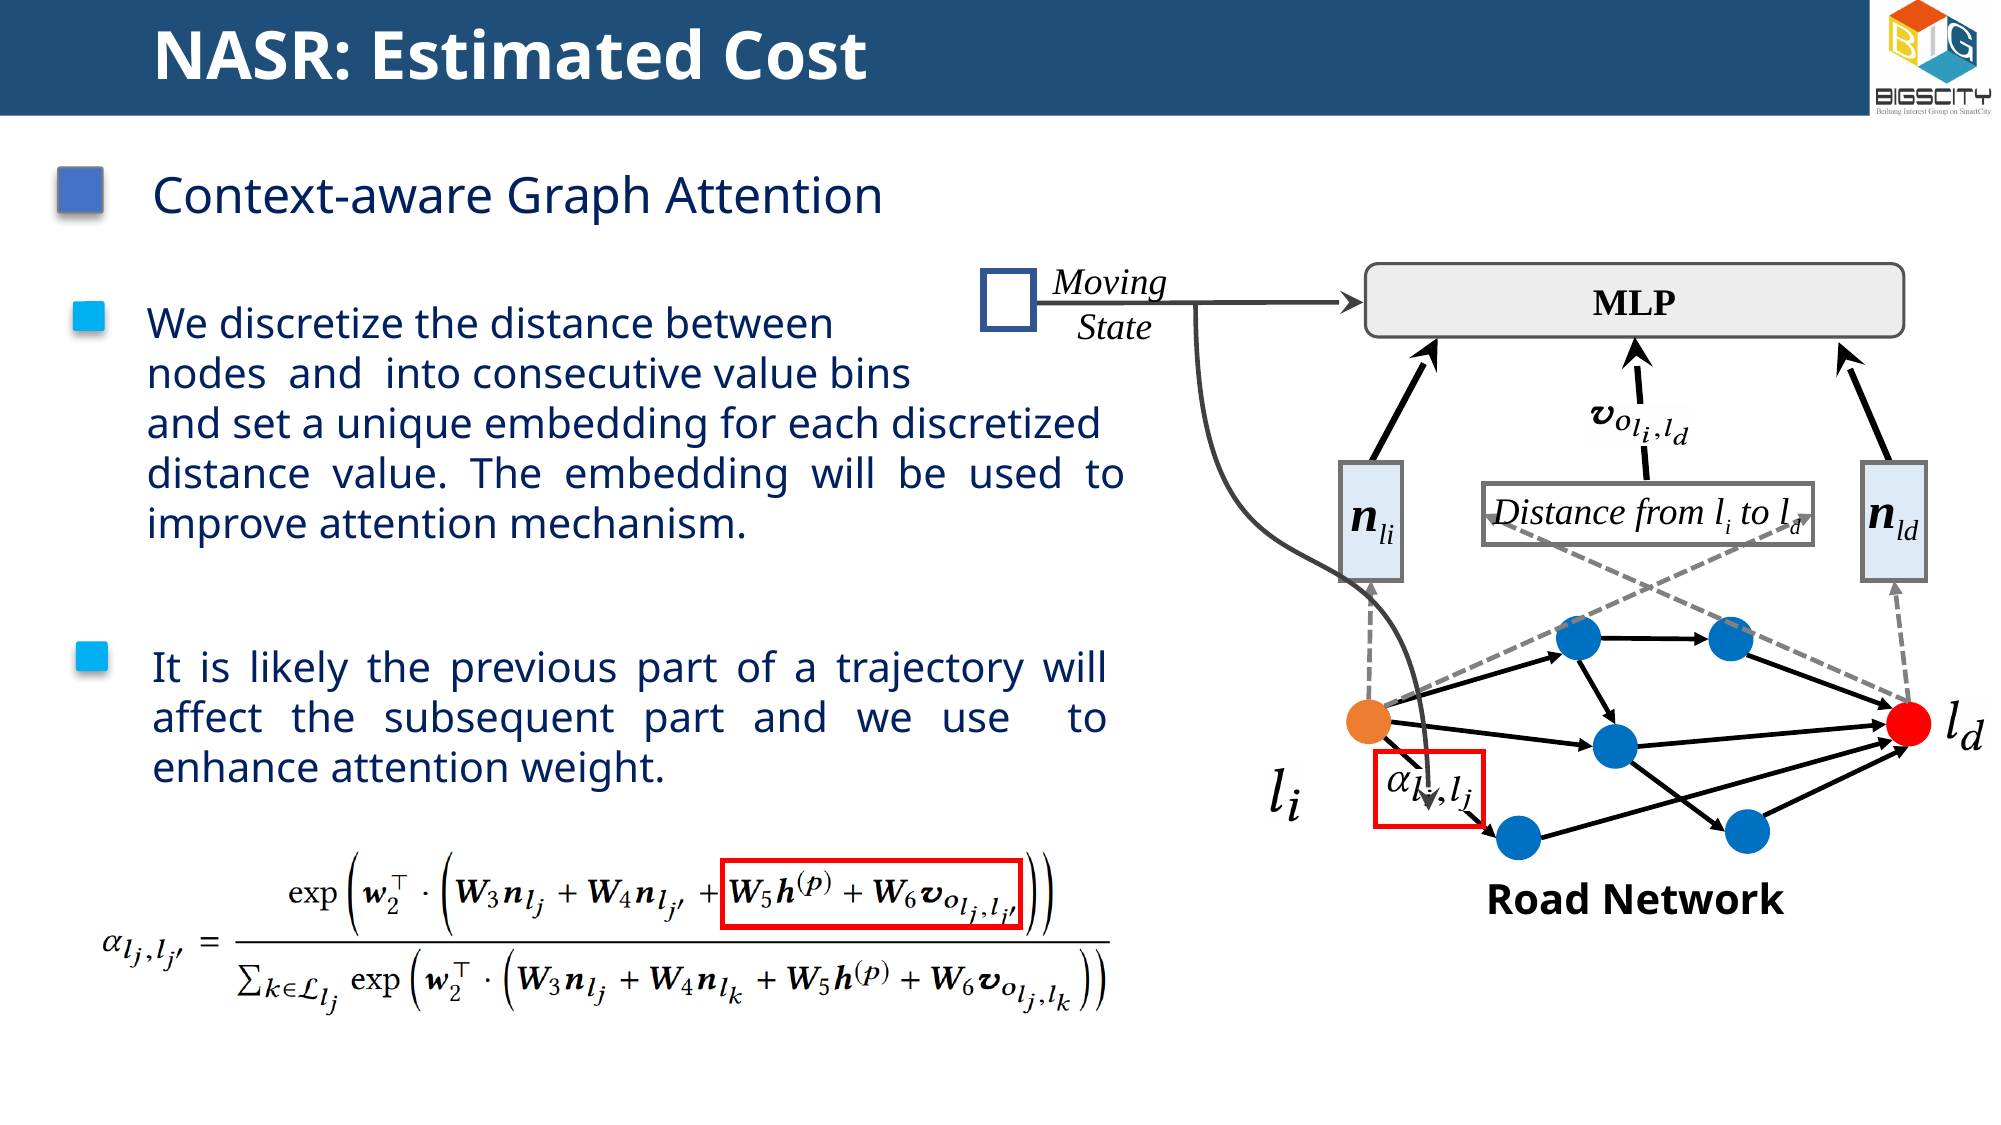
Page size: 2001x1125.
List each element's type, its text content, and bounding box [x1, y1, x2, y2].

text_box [1838, 342, 1894, 404]
text_box [75, 641, 108, 672]
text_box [1429, 337, 1438, 404]
text_box [56, 166, 104, 214]
text_box [983, 270, 1035, 330]
picture [91, 843, 1113, 1018]
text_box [1195, 304, 1429, 811]
picture [1429, 769, 1473, 811]
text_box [1267, 404, 1989, 861]
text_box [1634, 336, 1647, 404]
text_box Road Network [1471, 865, 1800, 930]
title NASR: Estimated Cost [137, 0, 1863, 116]
text_box [72, 301, 105, 331]
text_box MLP [1364, 262, 1905, 339]
text_box Moving State [1037, 303, 1193, 355]
text_box Context-aware Graph Attention [137, 155, 1260, 231]
picture [1876, 0, 1993, 116]
text_box Moving State [1037, 250, 1193, 302]
